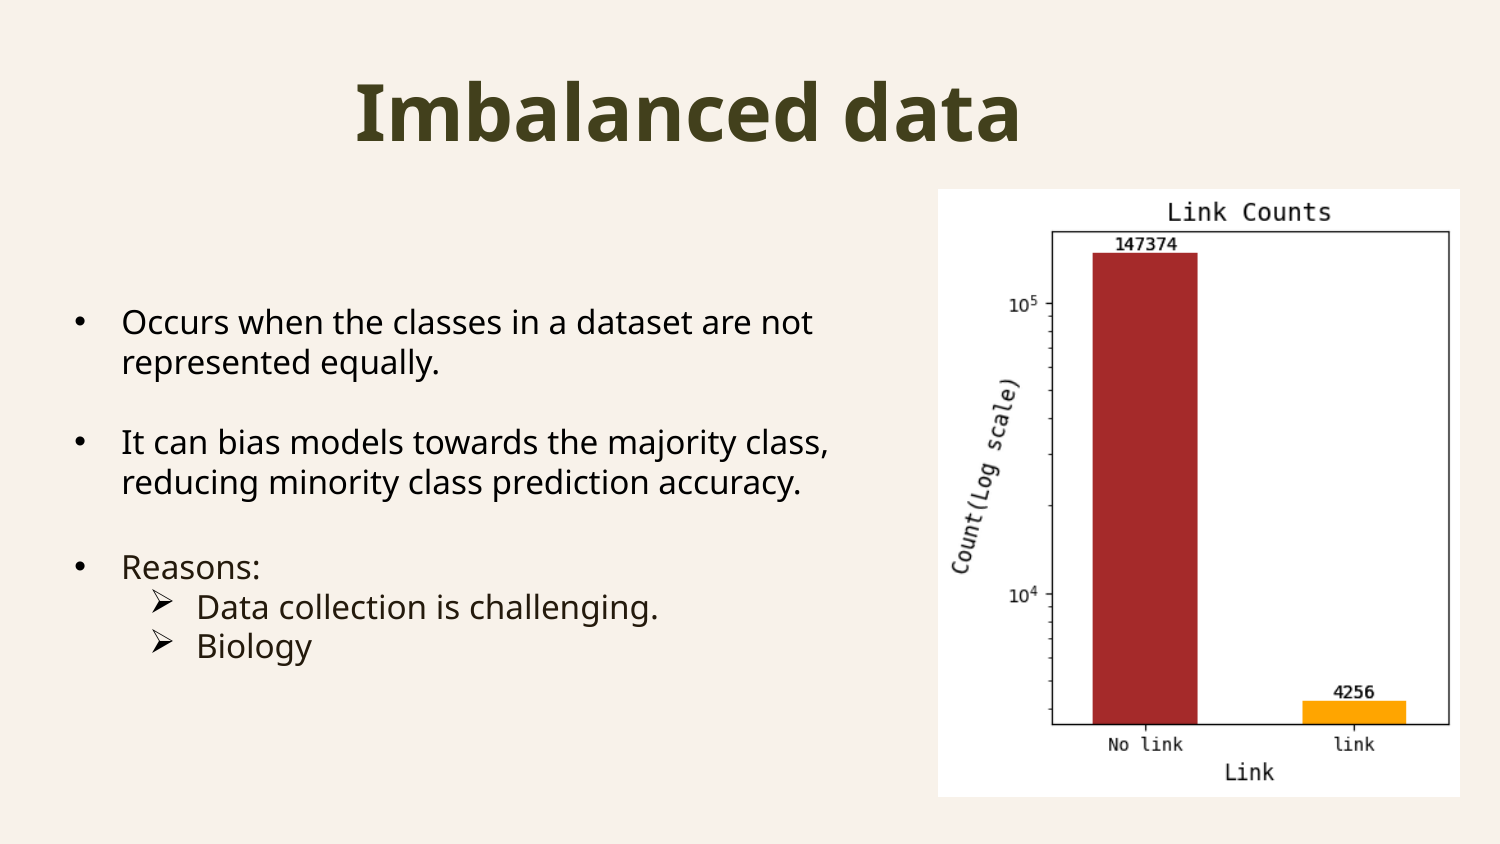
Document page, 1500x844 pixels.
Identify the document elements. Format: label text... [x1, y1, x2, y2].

title Imbalanced data [327, 37, 1052, 173]
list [938, 189, 1461, 797]
text_box Reasons: Data collection is challenging. Biology [59, 538, 810, 713]
text_box Occurs when the classes in a dataset are not represented equally. It can bias models towards the majority class, reducing minority class prediction accuracy. [59, 293, 923, 509]
